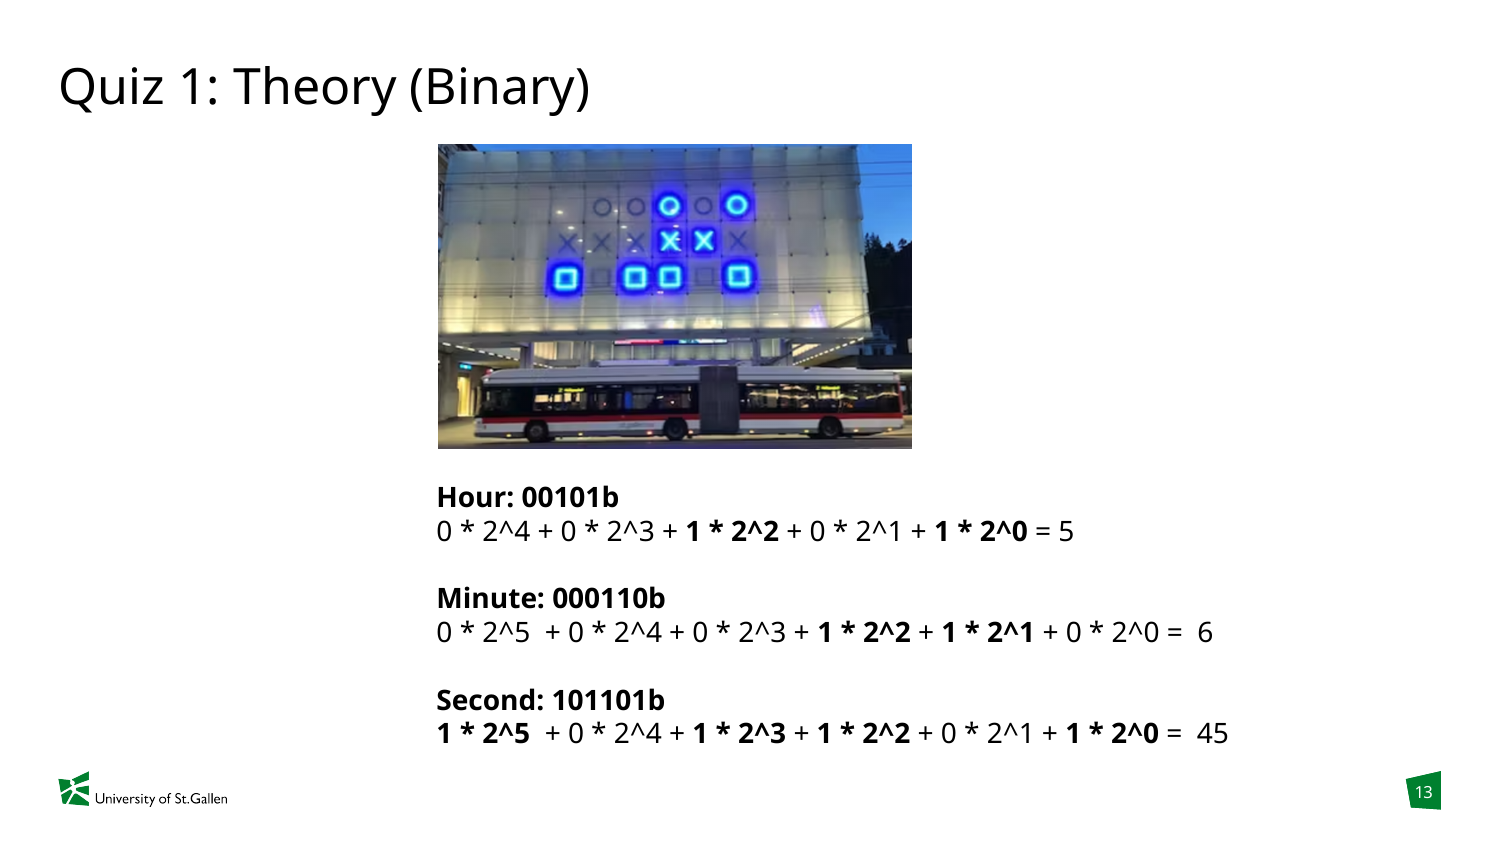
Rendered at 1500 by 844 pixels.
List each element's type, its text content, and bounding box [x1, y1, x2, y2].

picture [438, 144, 912, 449]
slide_number 13 [1406, 782, 1442, 827]
title Quiz 1: Theory (Binary) [58, 61, 1442, 162]
picture [58, 771, 227, 807]
text_box Hour: 00101b 0 * 2^4 + 0 * 2^3 + 1 * 2^2 + 0 * 2^1 + 1 * 2^0 = 5 Minute: 000110b 0 * 2^5 + 0 * 2^4 + 0 * 2^3 + 1 * 2^2 + 1 * 2^1 + 0 * 2^0 = 6 Second: 101101b 1 * 2^5 + 0 * 2^4 + 1 * 2^3 + 1 * 2^2 + 0 * 2^1 + 1 * 2^0 = 45 [421, 472, 1285, 757]
